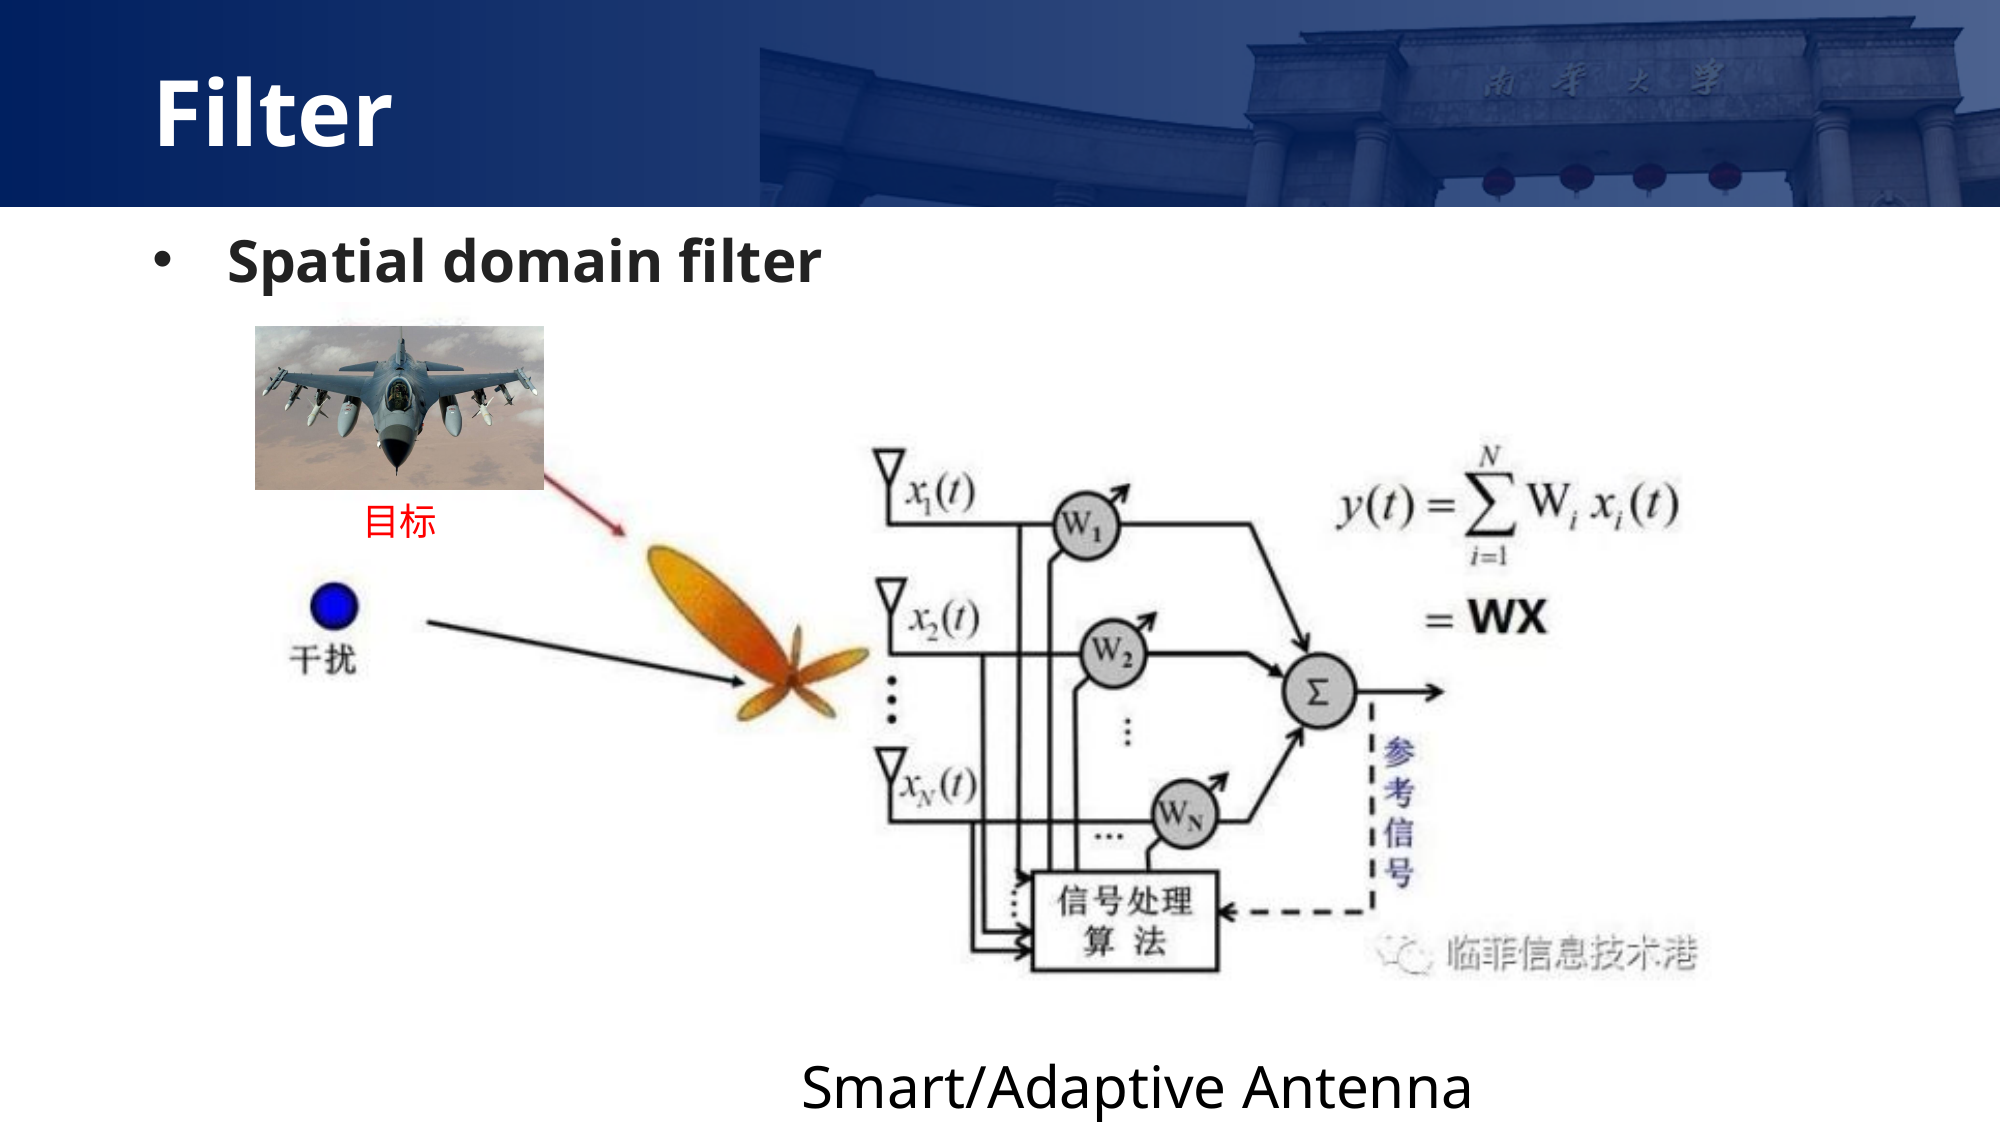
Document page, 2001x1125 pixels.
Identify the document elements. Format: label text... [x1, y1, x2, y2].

text_box Filter [137, 59, 2000, 278]
picture [255, 302, 1745, 1018]
text_box Smart/Adaptive Antenna [435, 1042, 1840, 1125]
text_box Spatial domain filter [137, 278, 1138, 302]
